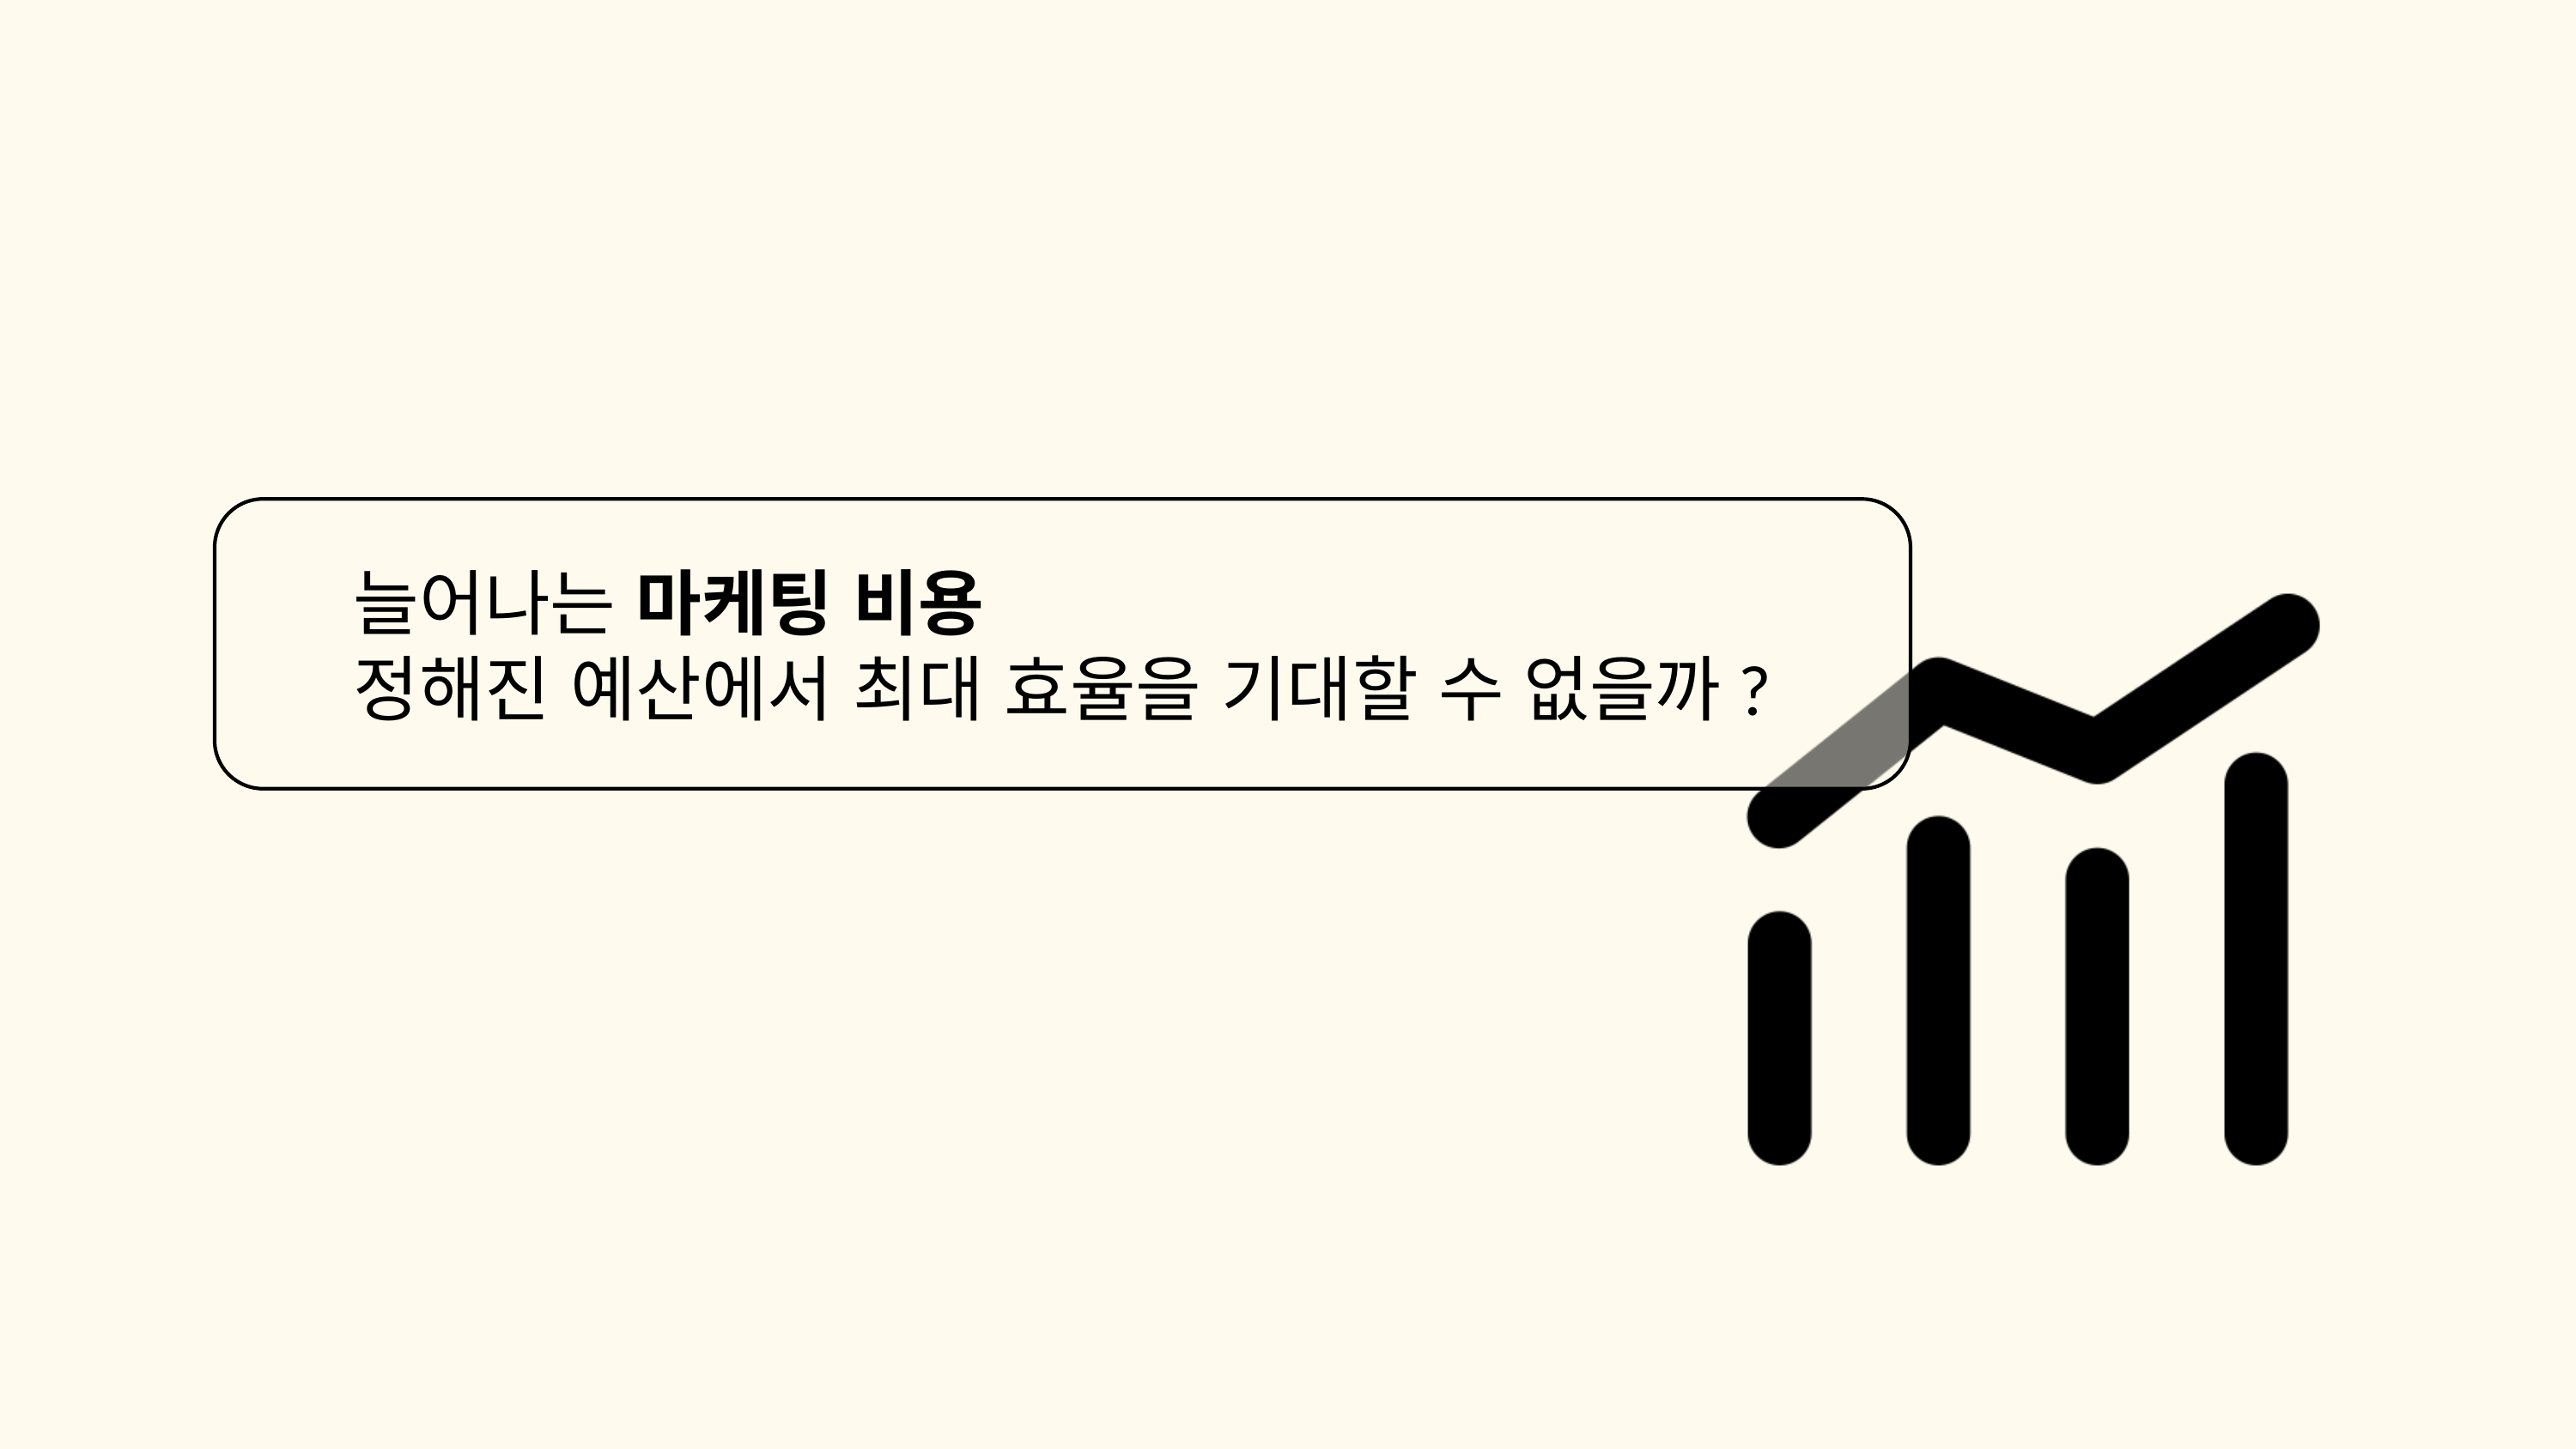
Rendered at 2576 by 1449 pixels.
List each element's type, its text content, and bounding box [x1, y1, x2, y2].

text_box [212, 497, 1653, 791]
picture [1652, 498, 2415, 1261]
text_box 늘어나는 마케팅 비용 정해진 예산에서 최대 효율을 기대할 수 없을까? [340, 551, 1648, 737]
